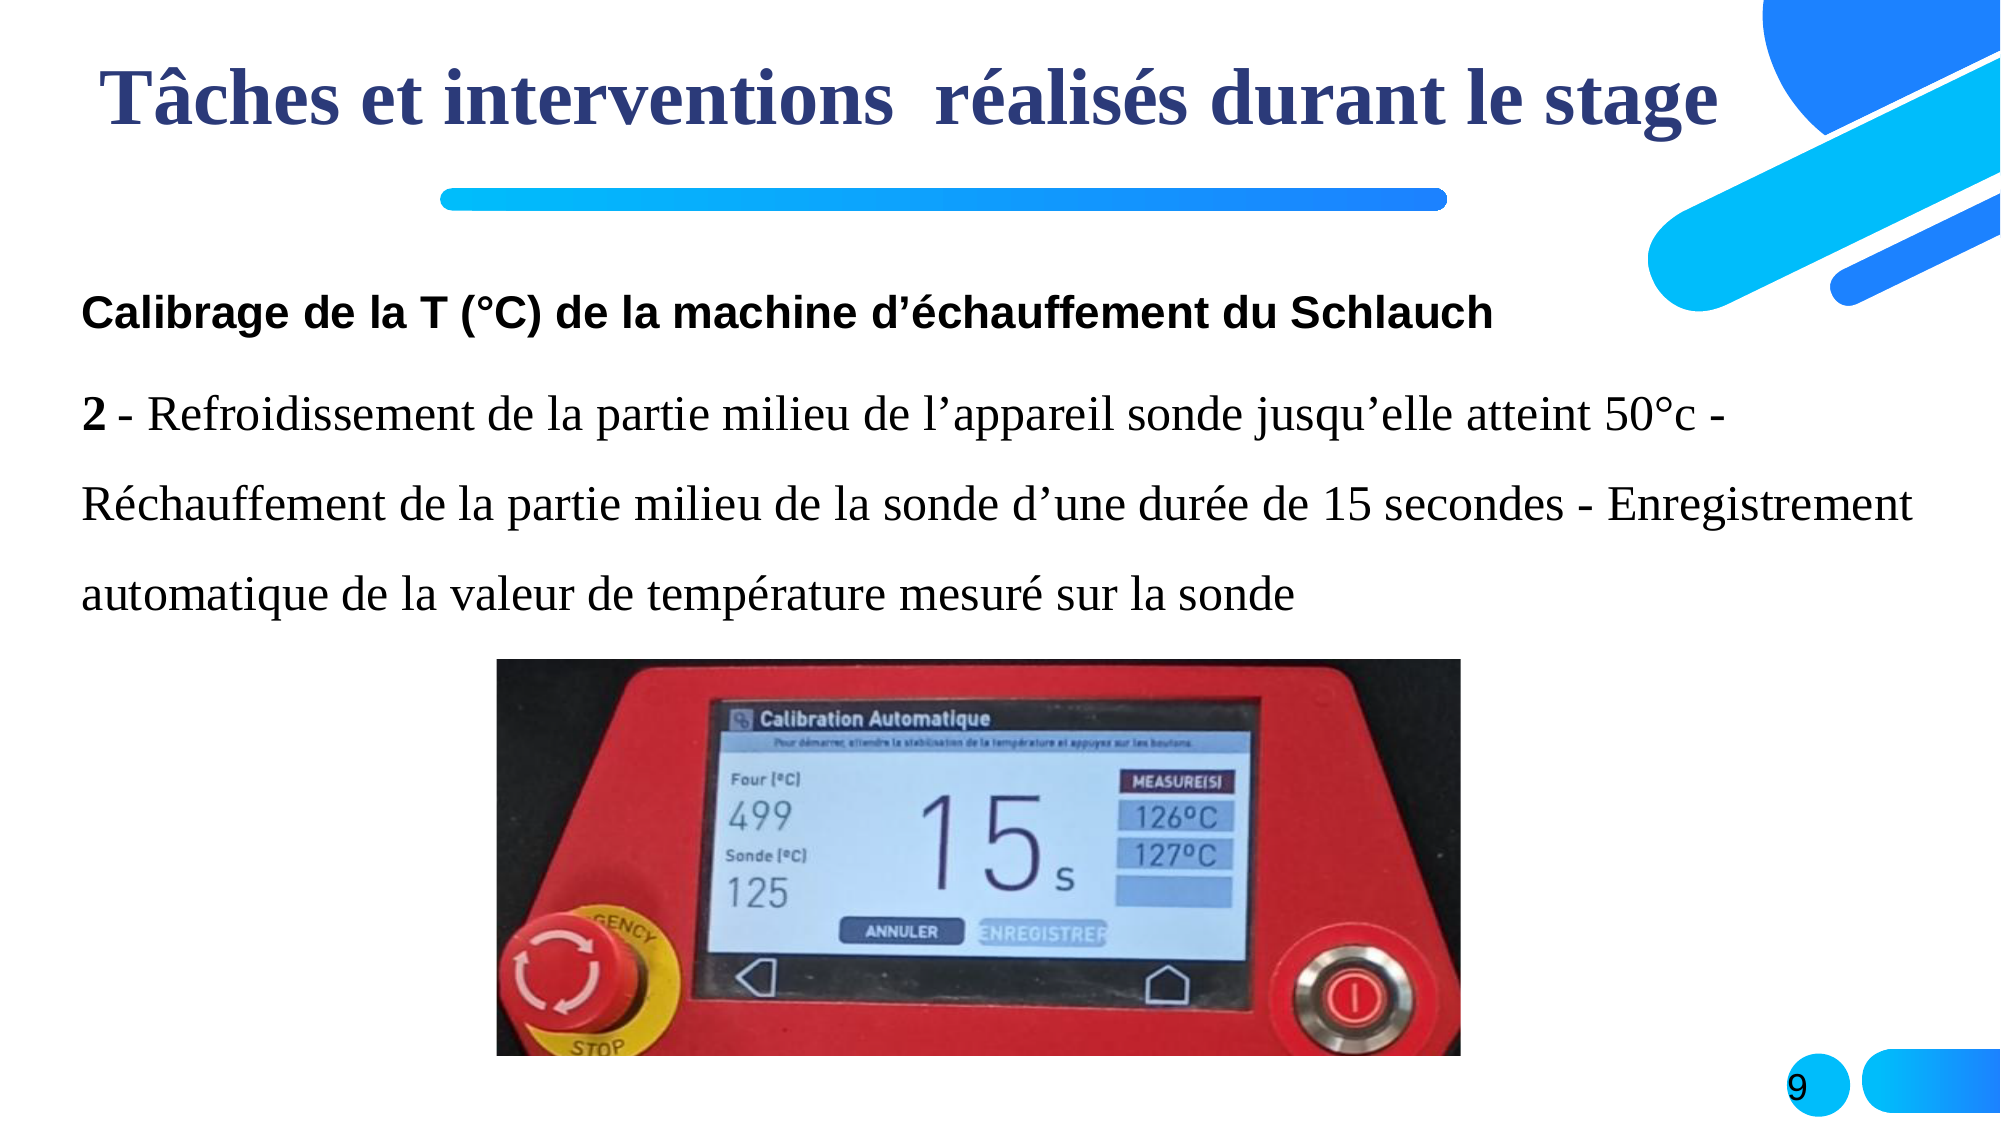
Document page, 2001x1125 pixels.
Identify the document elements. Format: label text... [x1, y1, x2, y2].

slide_number 9 [1772, 1055, 1863, 1116]
title Tâches et interventions réalisés durant le stage [47, 38, 1773, 150]
picture [496, 659, 1461, 1056]
list Calibrage de la T (°C) de la machine d’échauffement du Schlauch 2 - Refroidissement de la partie milieu de l’appareil sonde jusqu’elle atteint 50°c - Réchauffement de la partie milieu de la sonde d’une durée de 15 secondes - Enregistrement automatique de la valeur de température mesuré sur la sonde [67, 281, 1933, 1039]
